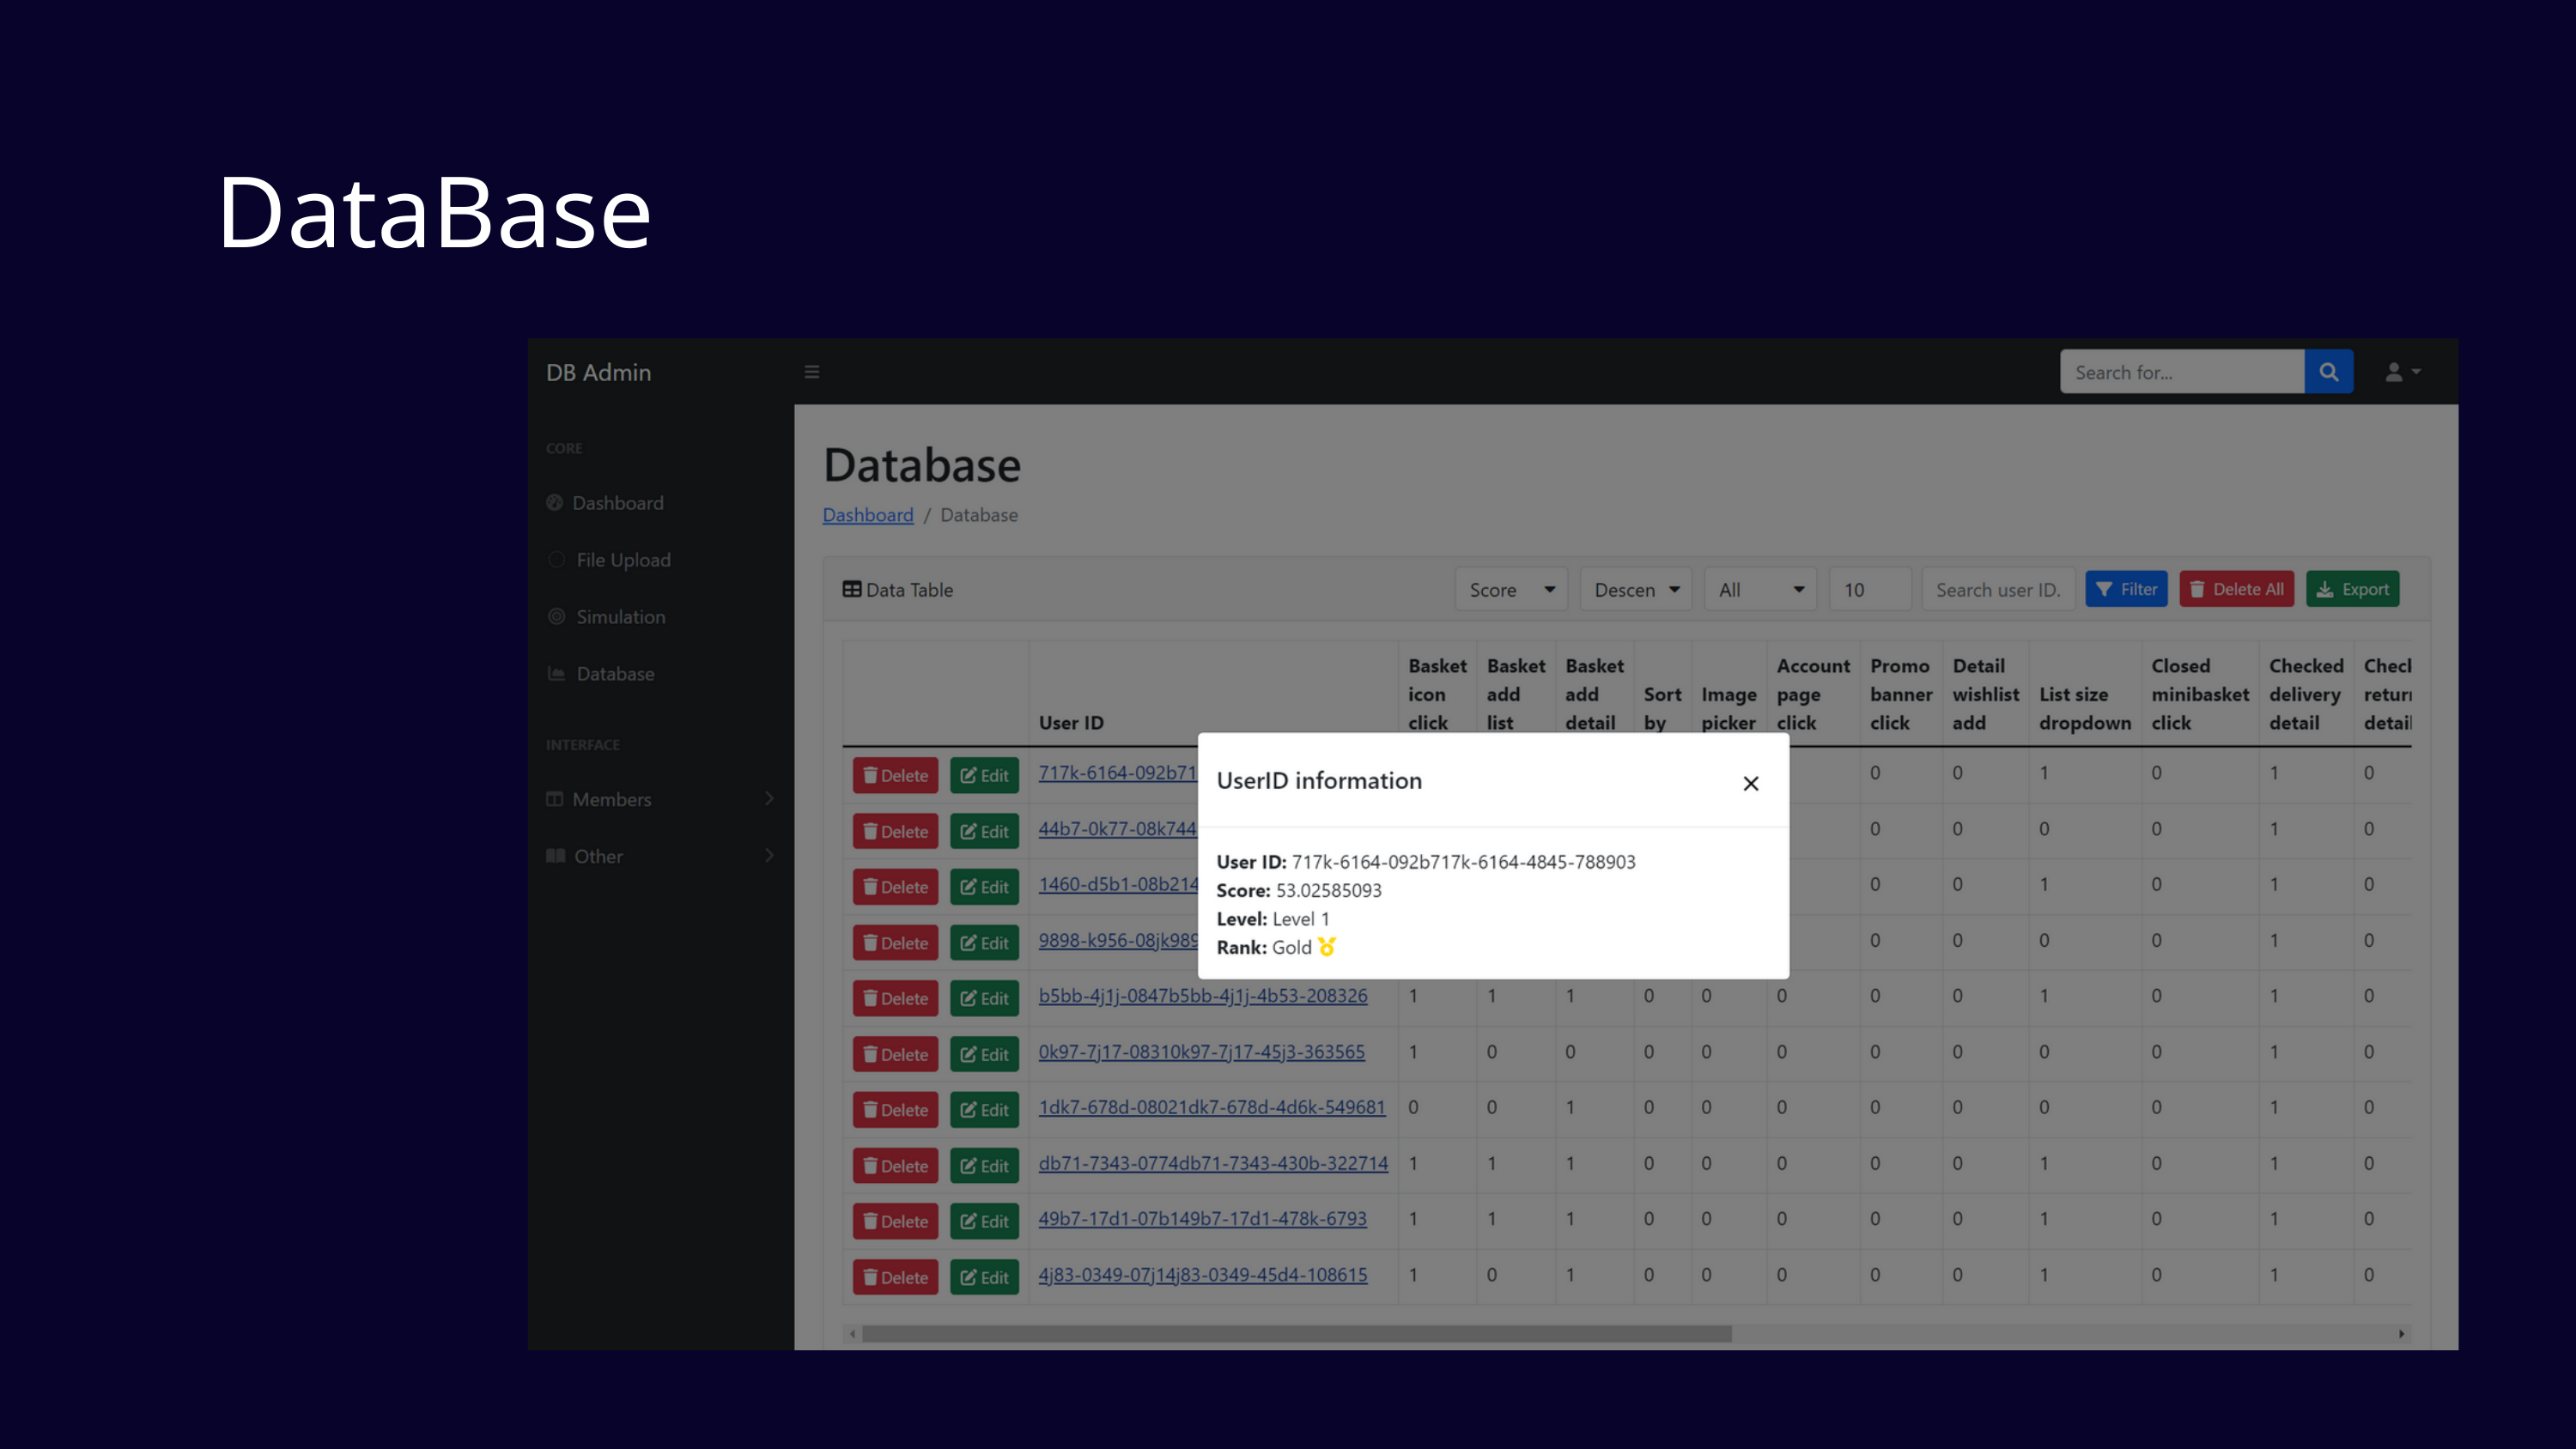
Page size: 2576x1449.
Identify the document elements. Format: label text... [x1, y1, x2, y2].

text_box DataBase [144, 130, 726, 268]
text_box [527, 338, 2459, 1350]
